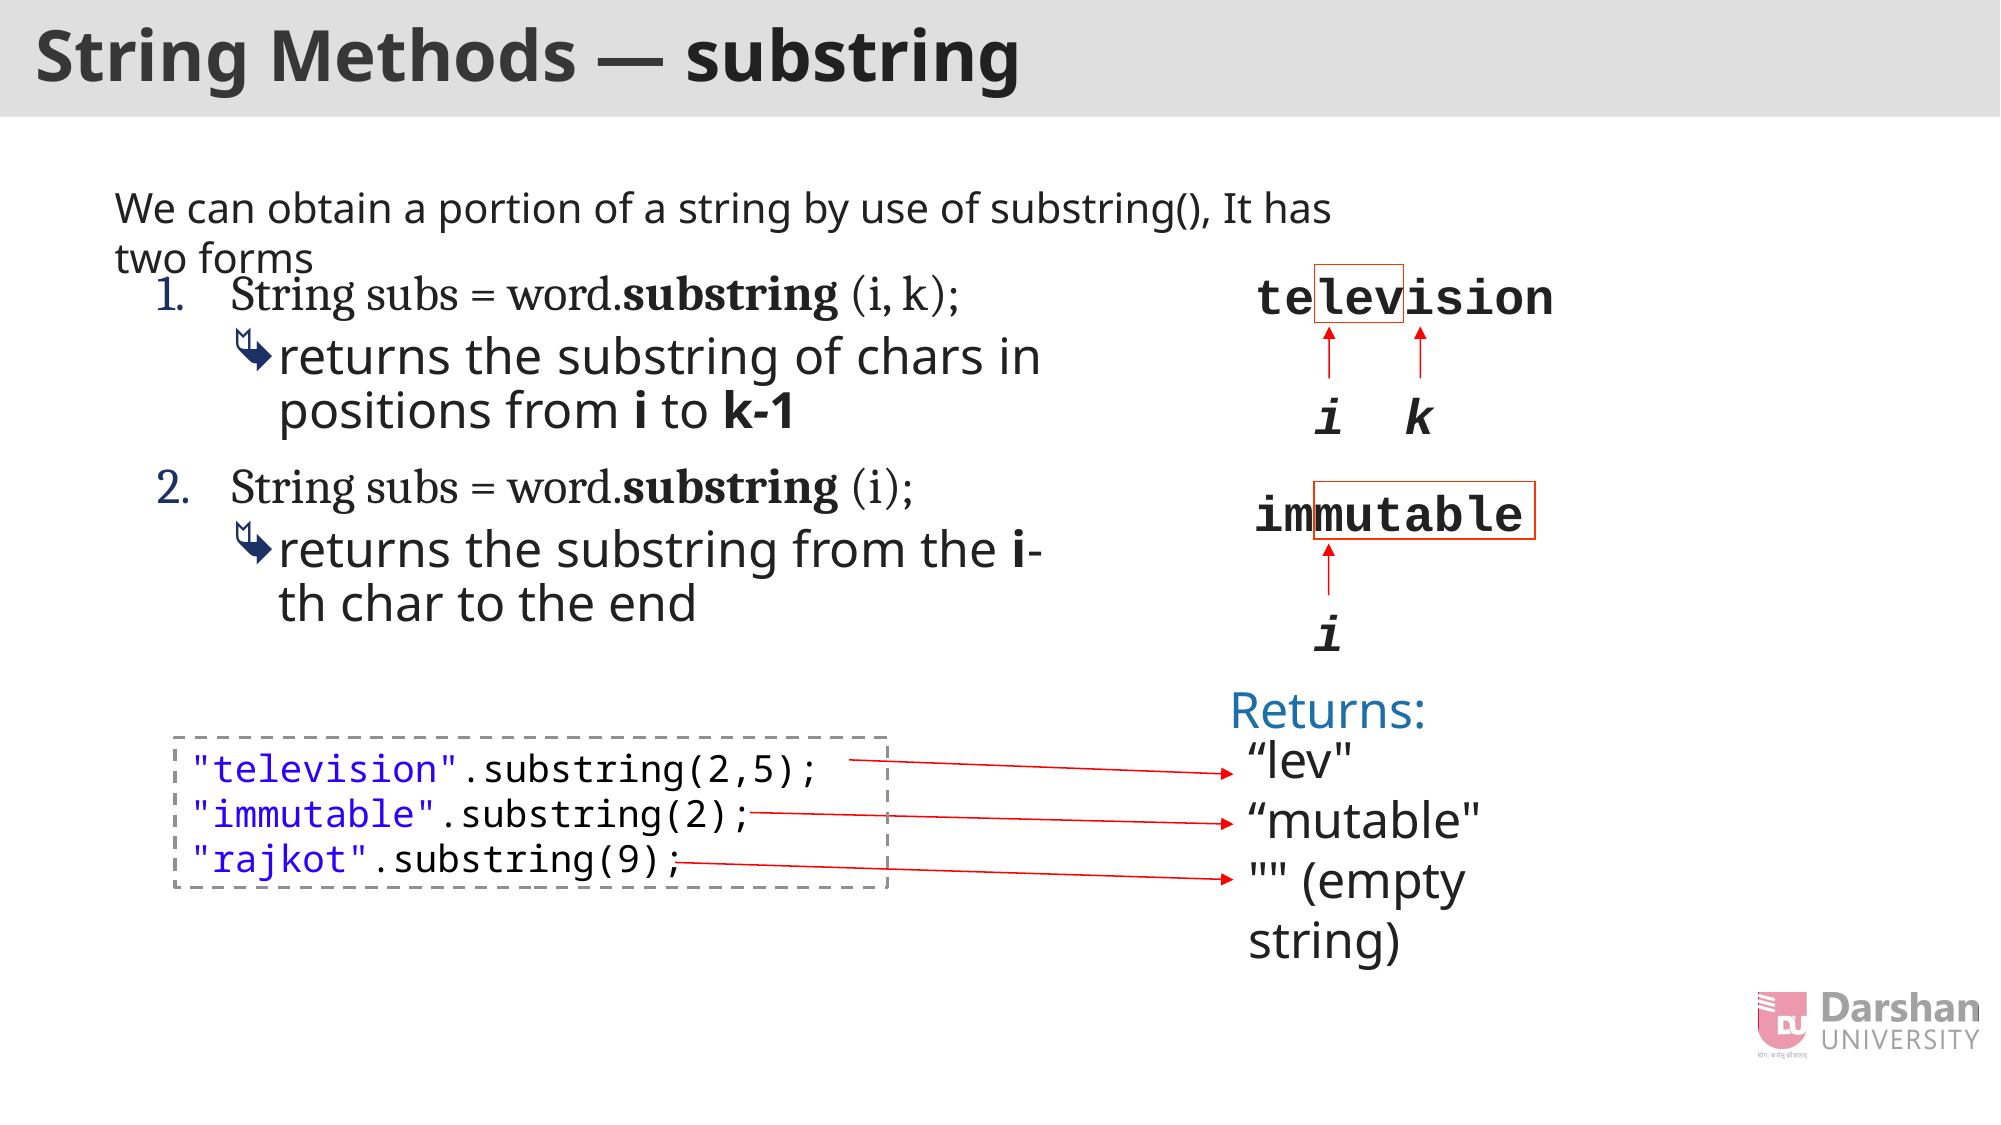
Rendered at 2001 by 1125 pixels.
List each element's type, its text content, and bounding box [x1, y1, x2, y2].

text_box television i k [1209, 257, 1574, 453]
title String Methods — substring [0, 0, 2000, 117]
text_box [1323, 326, 1336, 379]
list String subs = word.substring (i, k); returns the substring of chars in positions from i to k-1 String subs = word.substring (i); returns the substring from the i-th char to the end [141, 290, 1058, 682]
text_box immutable i [1209, 474, 1573, 670]
text_box [1322, 543, 1335, 596]
text_box [888, 761, 1234, 780]
text_box “lev" “mutable" "" (empty string) [1233, 721, 1642, 977]
text_box [888, 868, 1234, 886]
text_box [1414, 326, 1427, 379]
text_box We can obtain a portion of a string by use of substring(), It has two forms [99, 174, 1386, 290]
text_box Returns: [1209, 671, 1448, 746]
text_box inside class A:i=10 j=20 inside class B:k=300 100+200+300=600 inside class C:k=4000 1000+2000+3000+4000=10000 [1758, 992, 1979, 1059]
text_box [1313, 481, 1536, 540]
text_box [888, 815, 1234, 831]
text_box "television".substring(2,5); "immutable".substring(2); "rajkot".substring(9); [174, 737, 888, 888]
text_box [1314, 264, 1404, 323]
